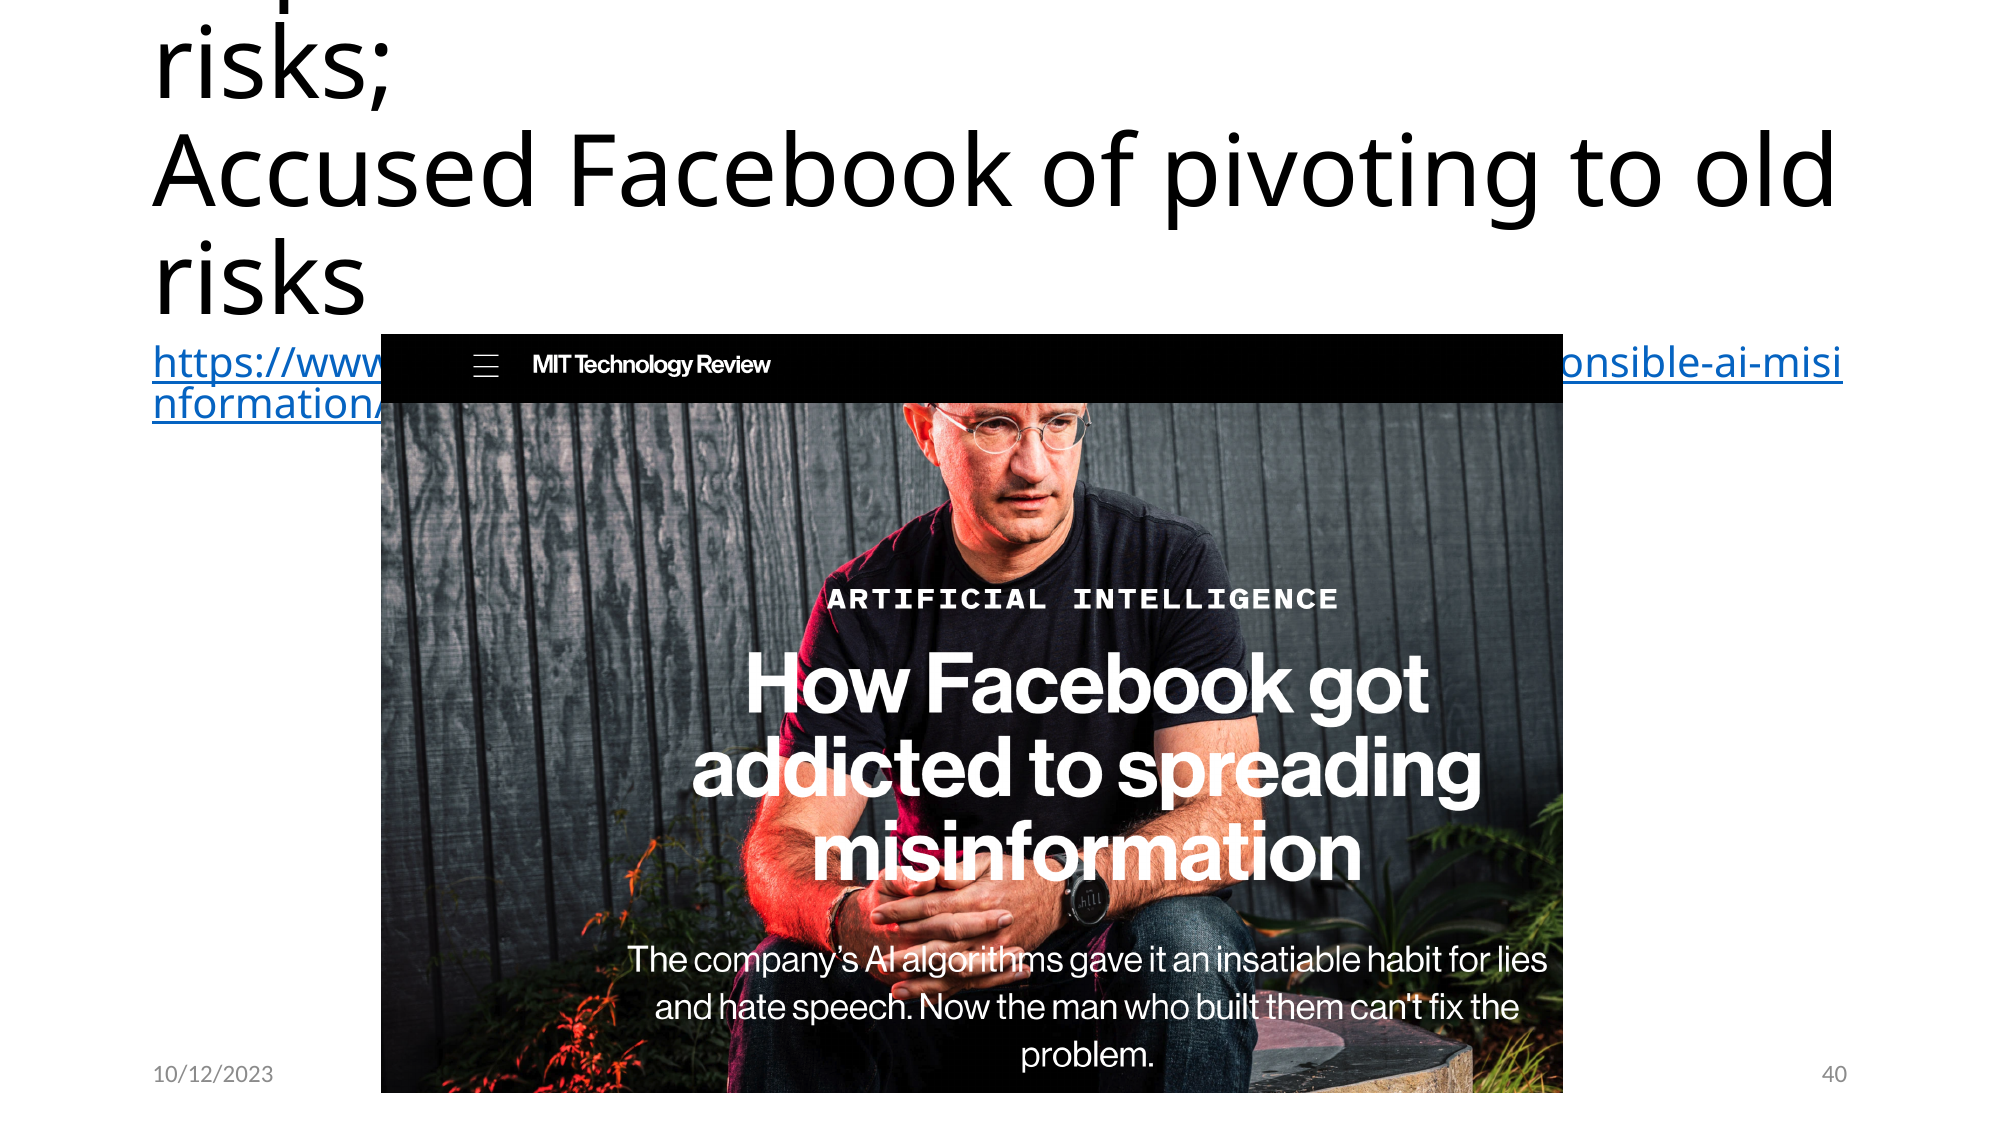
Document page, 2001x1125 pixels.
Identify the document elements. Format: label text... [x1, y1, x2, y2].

slide_number 40 [1412, 1042, 1863, 1103]
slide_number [137, 1042, 588, 1103]
title Reporter wanted to talk about new risks; Accused Facebook of pivoting to old risks https://www.technologyreview.com/2021/03/11/1020600/facebook-responsible-ai-misinformation/ [137, 59, 1863, 278]
picture [381, 334, 1563, 1093]
